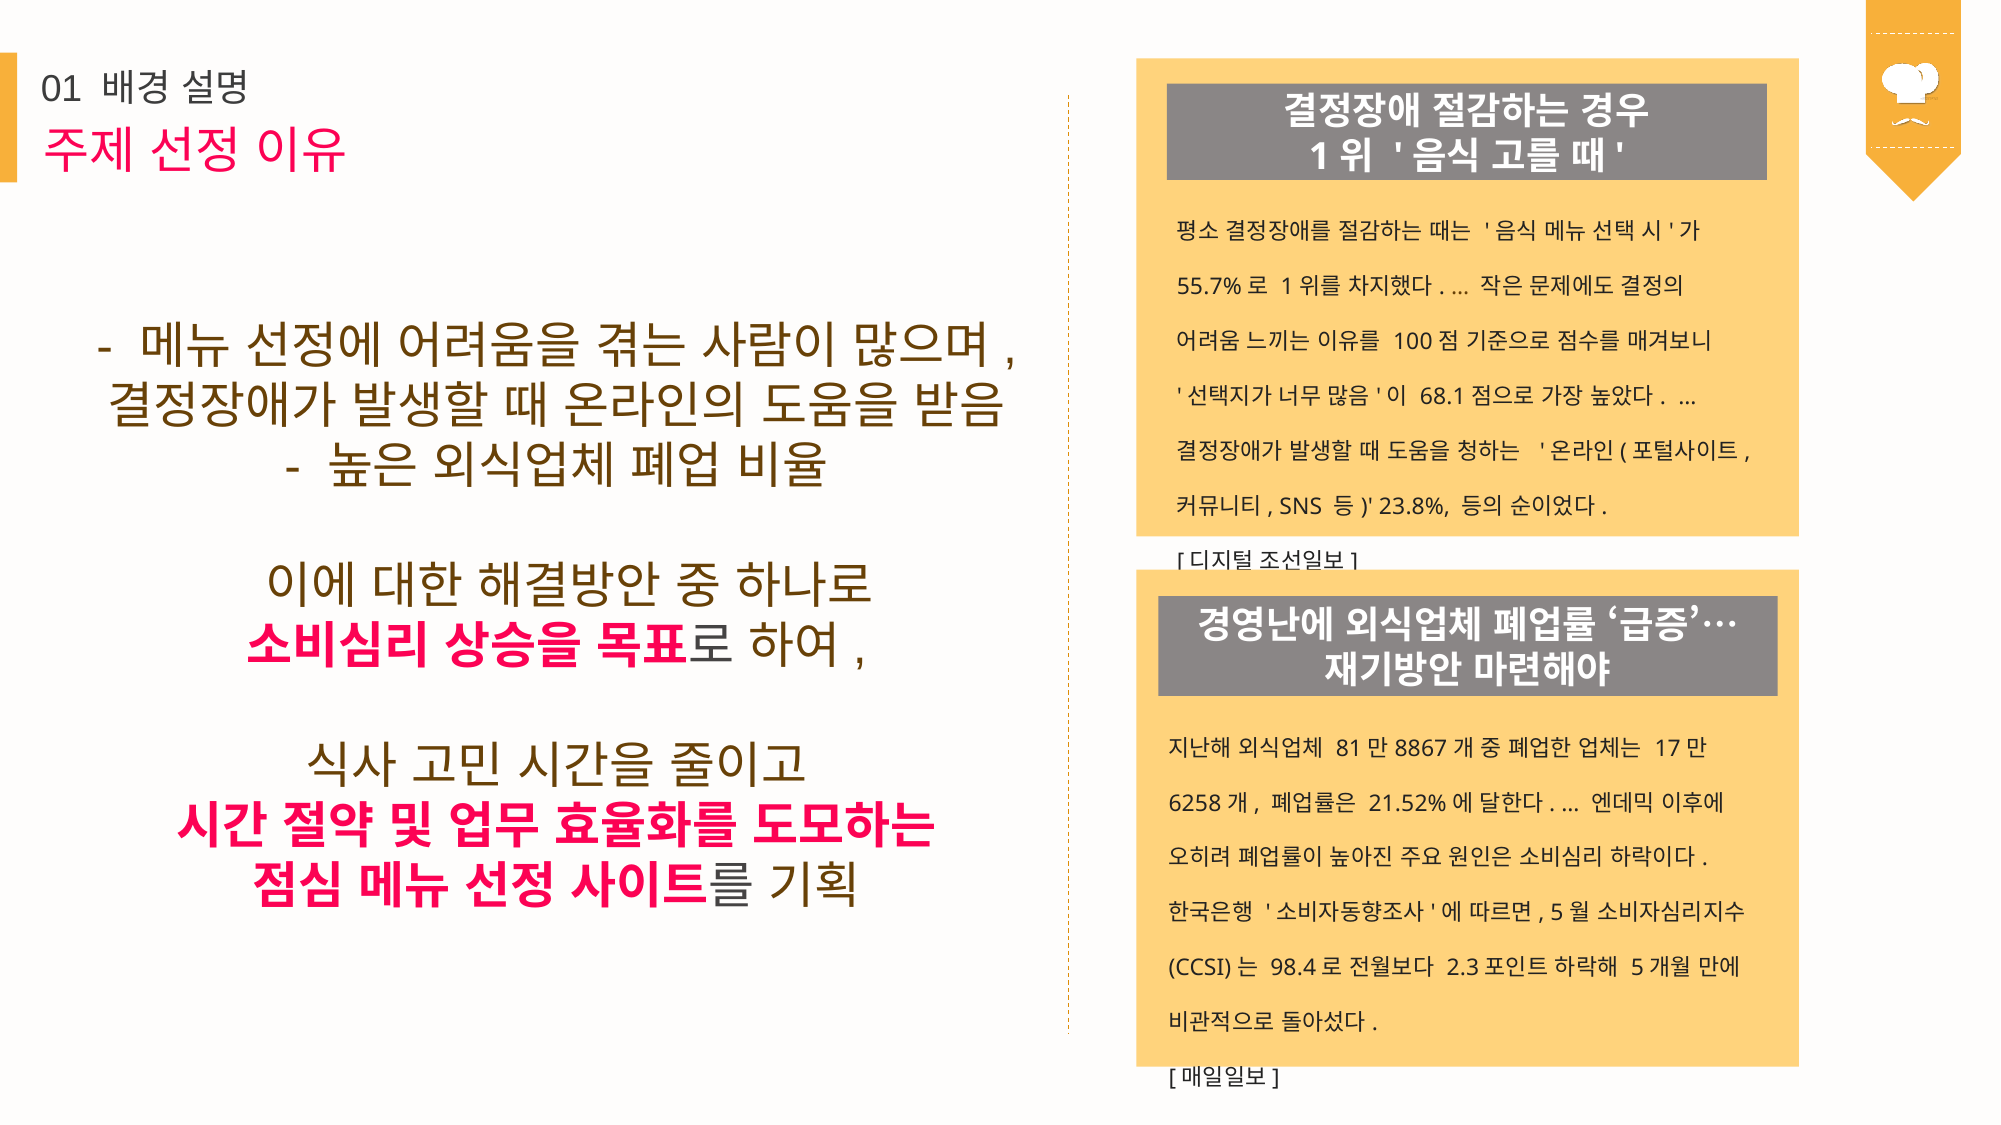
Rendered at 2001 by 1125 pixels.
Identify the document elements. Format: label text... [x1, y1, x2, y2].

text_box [1136, 58, 1799, 1067]
text_box [0, 52, 18, 183]
text_box 01 배경 설명 [26, 56, 266, 117]
text_box 주제 선정 이유 [28, 110, 363, 186]
text_box - 메뉴 선정에 어려움을 겪는 사람이 많으며, 결정장애가 발생할 때 온라인의 도움을 받음 - 높은 외식업체 폐업 비율 이에 대한 해결방안 중 하나로 소비심리 상승을 목표로 하여, 식사 고민 시간을 줄이고 시간 절약 및 업무 효율화를 도모하는 점심 메뉴 선정 사이트를 기획 [81, 306, 1032, 1041]
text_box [1865, 0, 1961, 202]
